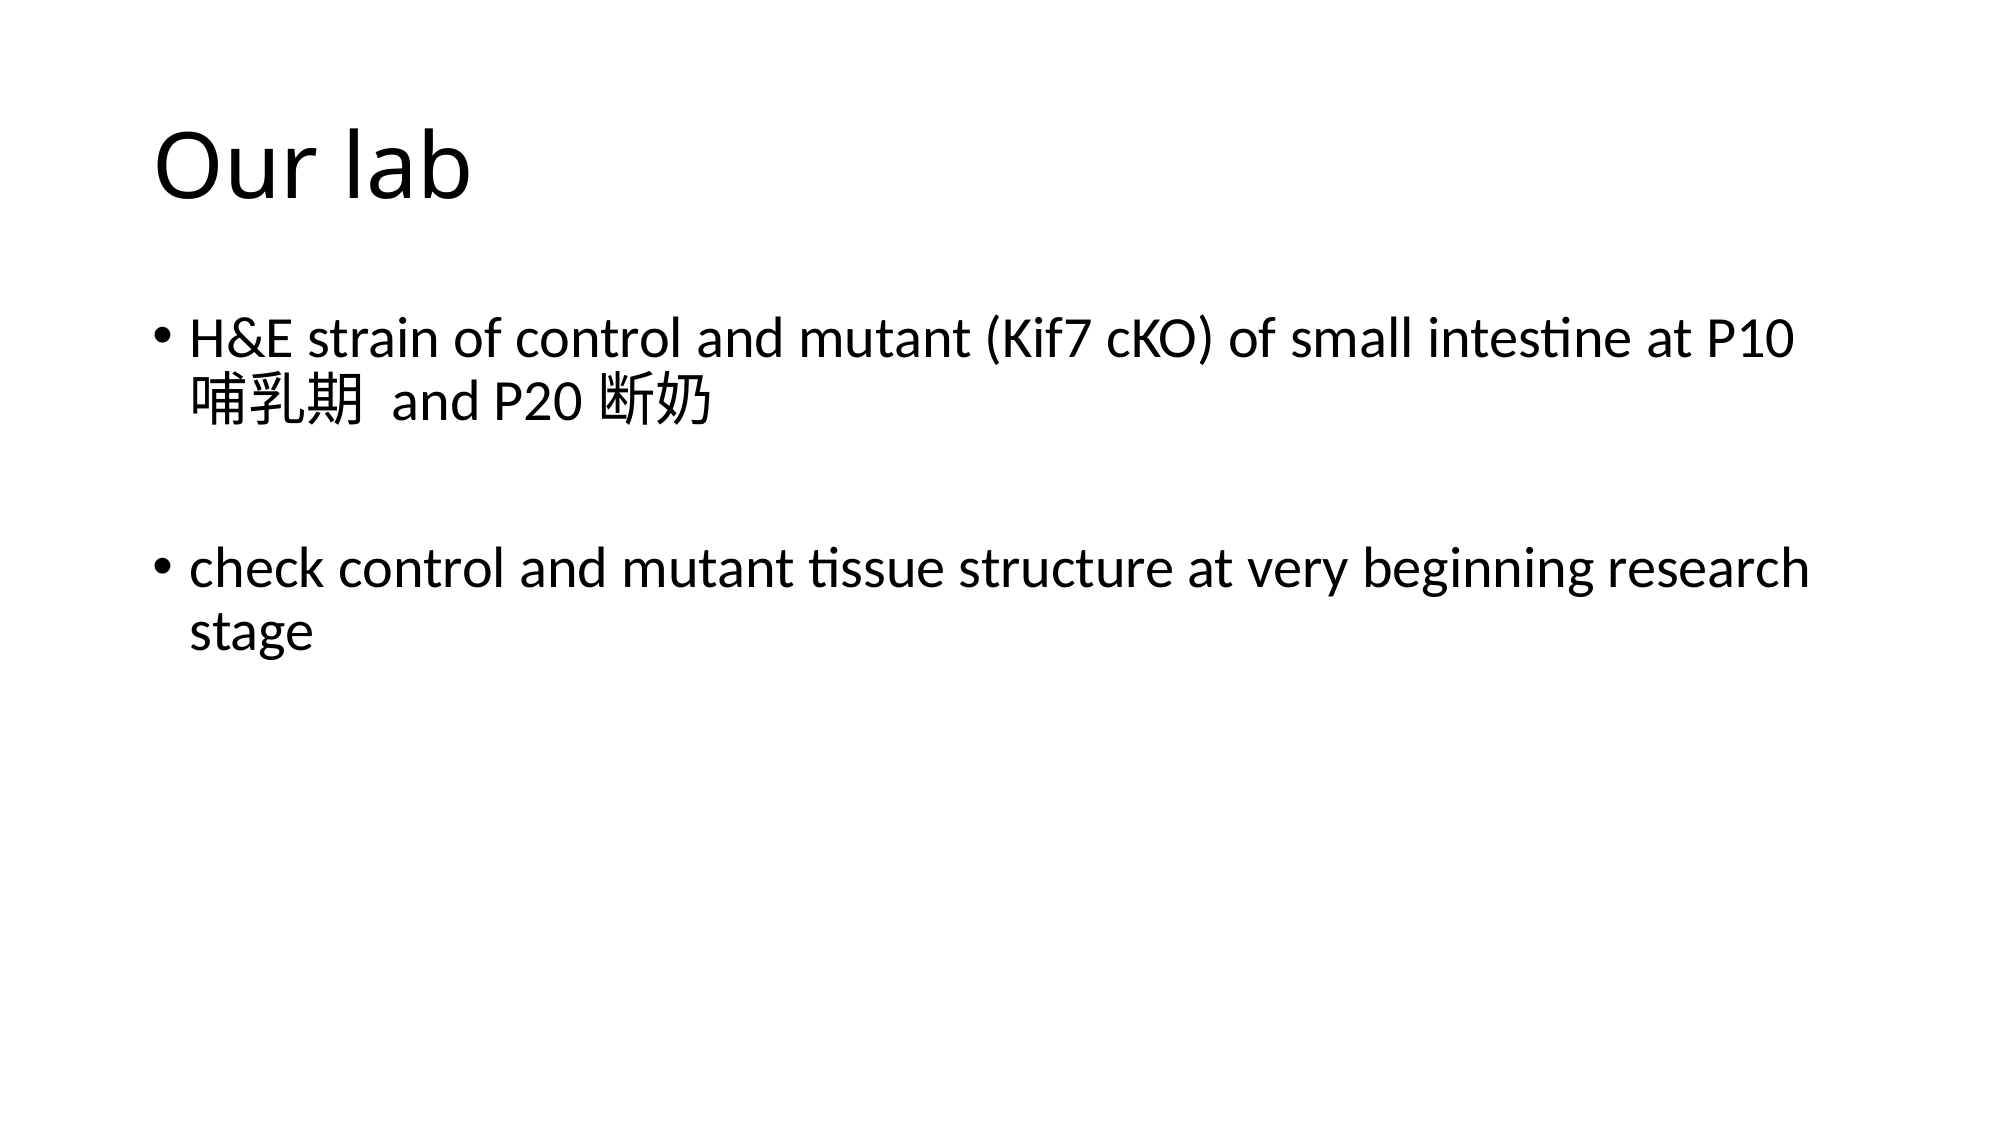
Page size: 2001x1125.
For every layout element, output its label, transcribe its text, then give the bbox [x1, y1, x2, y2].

list H&E strain of control and mutant (Kif7 cKO) of small intestine at P10哺乳期 and P20断奶 check control and mutant tissue structure at very beginning research stage [137, 299, 1863, 1014]
title Our lab [137, 59, 1863, 278]
